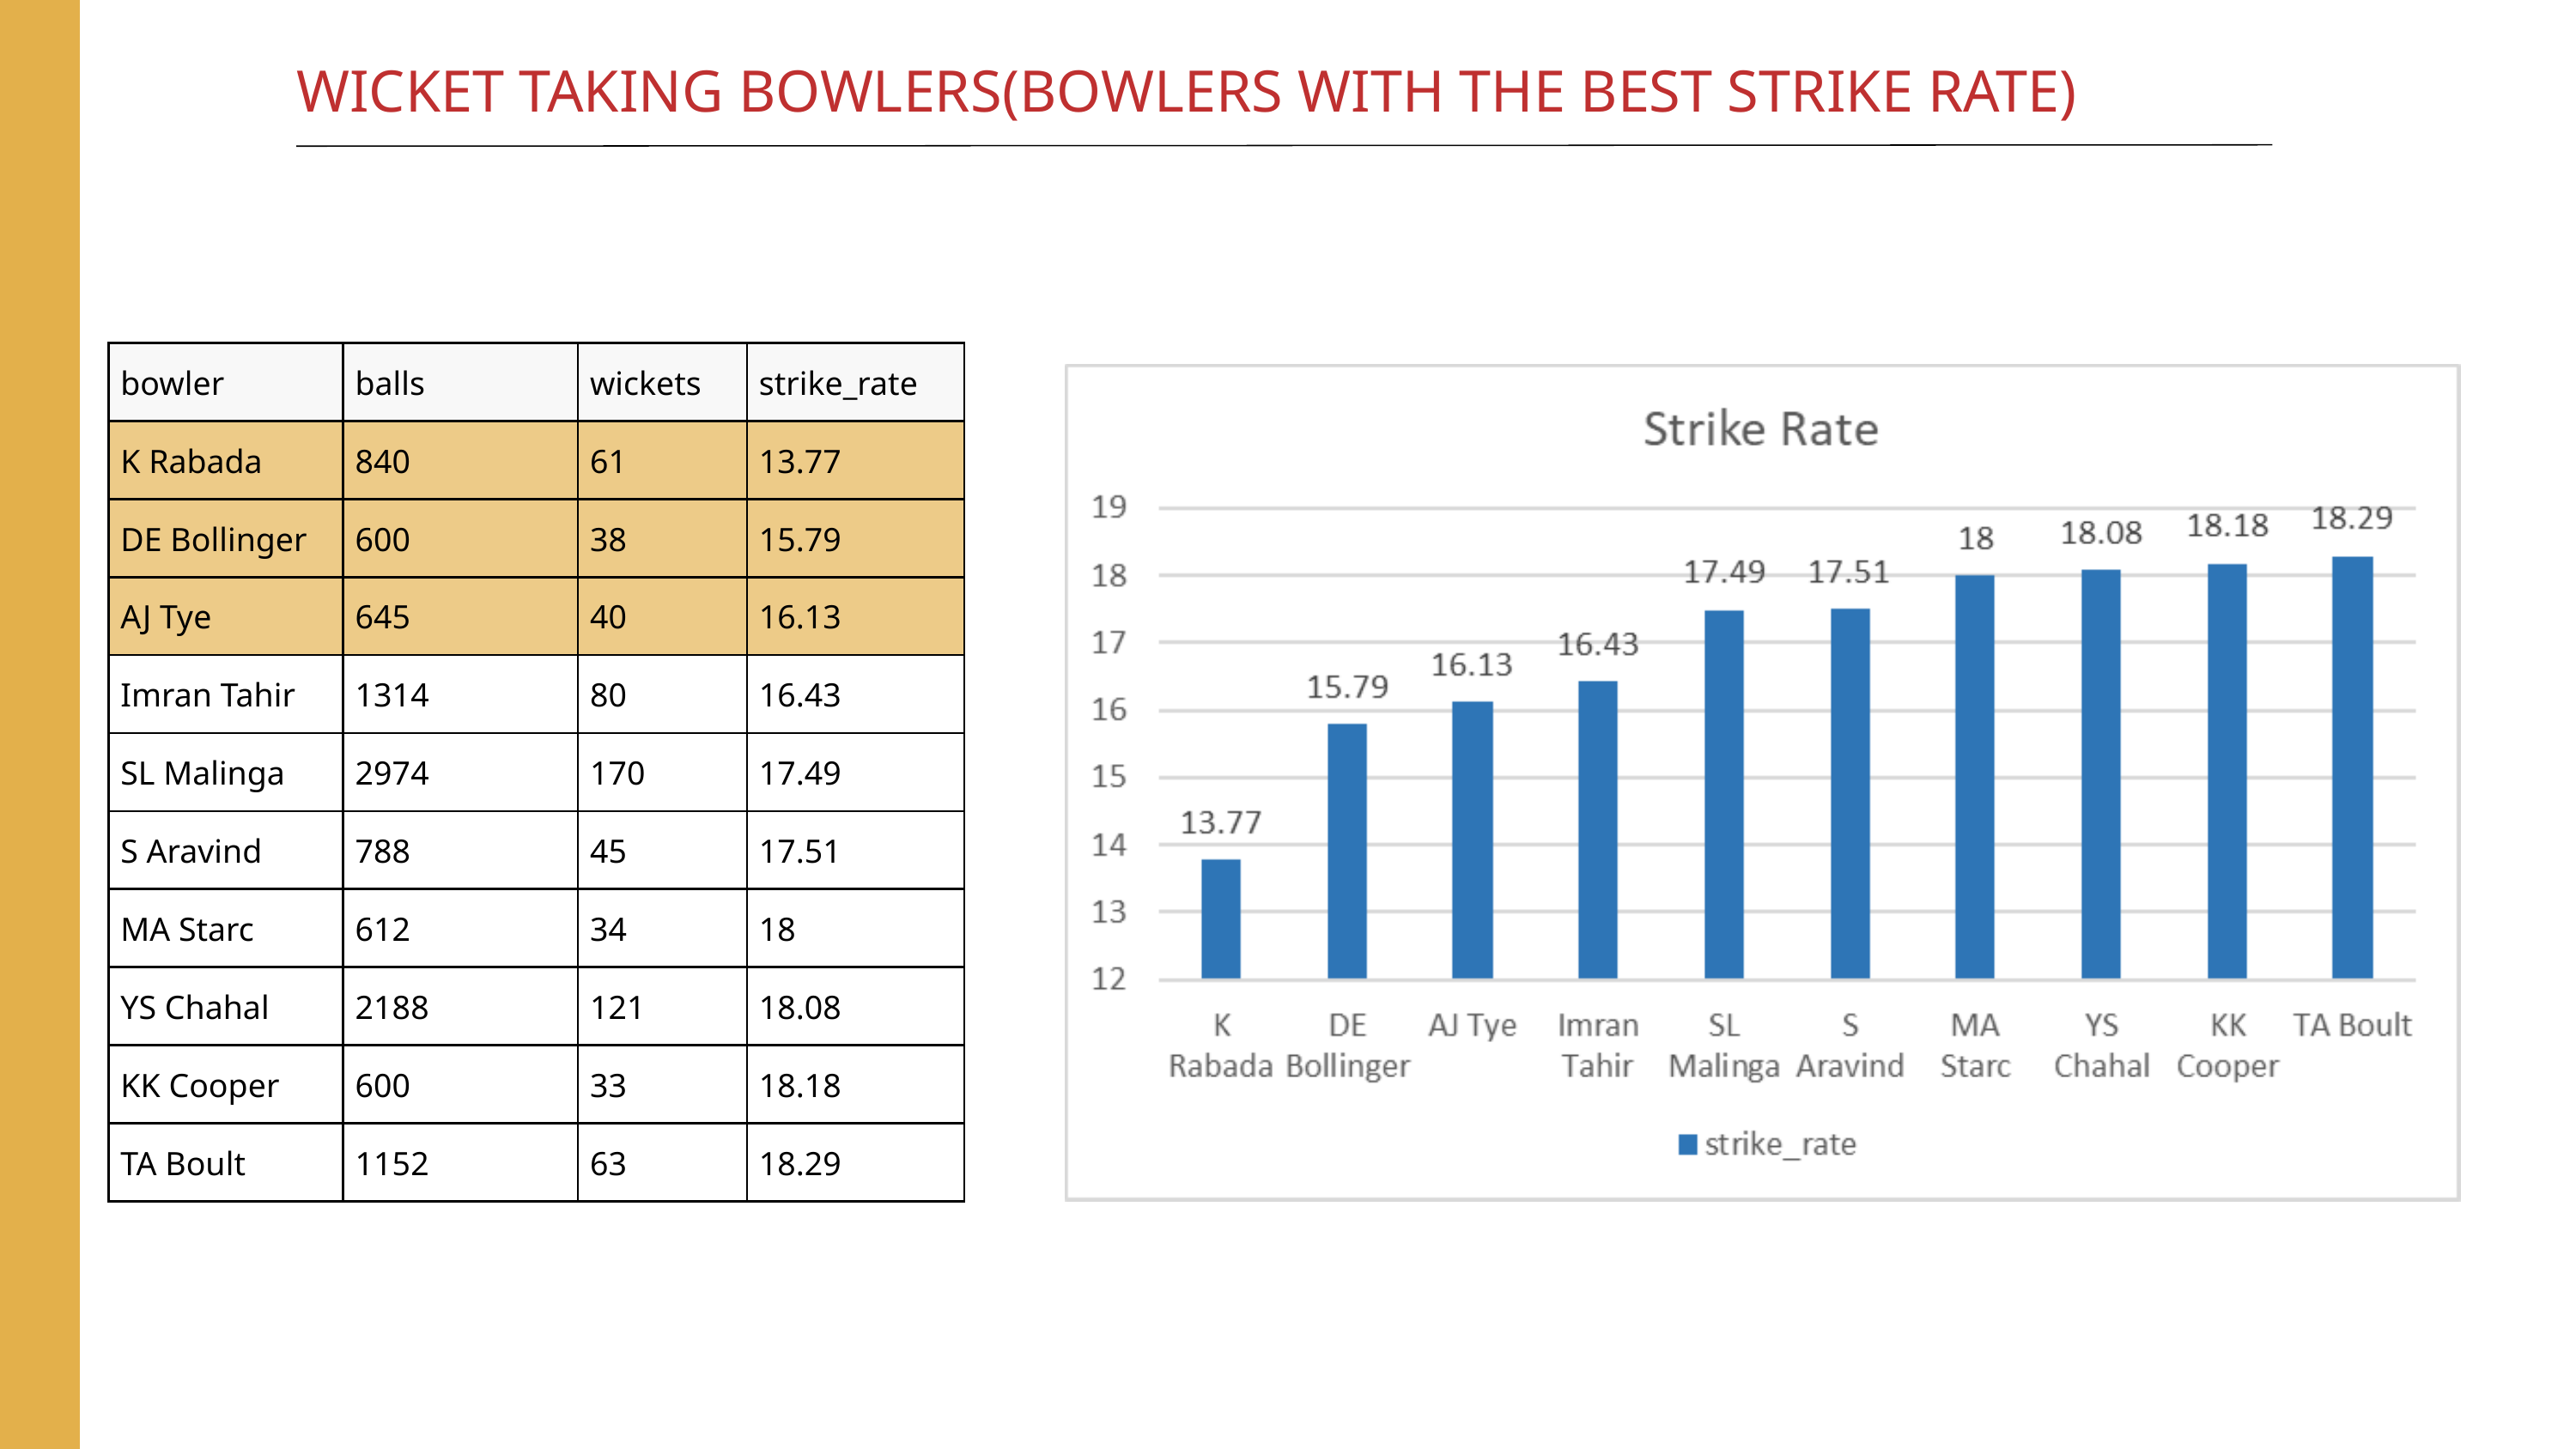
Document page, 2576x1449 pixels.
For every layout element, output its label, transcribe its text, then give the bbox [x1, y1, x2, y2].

table_cell 40 [579, 579, 746, 654]
text_box WICKET TAKING BOWLERS(BOWLERS WITH THE BEST STRIKE RATE) [296, 60, 2319, 124]
table_cell 1314 [344, 656, 577, 732]
table_cell K Rabada [110, 422, 342, 498]
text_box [0, 0, 81, 1449]
picture [1065, 364, 2461, 1202]
table_cell 600 [344, 1046, 577, 1122]
table_header balls [344, 344, 577, 420]
table_cell 17.51 [748, 812, 963, 888]
table_cell 2188 [344, 968, 577, 1044]
table_cell 16.43 [748, 656, 963, 732]
table_cell YS Chahal [110, 968, 342, 1044]
table_cell 600 [344, 500, 577, 576]
table_cell 170 [579, 734, 746, 810]
table_cell 38 [579, 500, 746, 576]
table_cell 788 [344, 812, 577, 888]
table_cell 645 [344, 579, 577, 654]
table_cell 18 [748, 890, 963, 966]
table_cell 1152 [344, 1125, 577, 1200]
table_header bowler [110, 344, 342, 420]
table_cell 17.49 [748, 734, 963, 810]
table_cell 16.13 [748, 579, 963, 654]
table_cell 18.08 [748, 968, 963, 1044]
table_cell SL Malinga [110, 734, 342, 810]
table_cell 33 [579, 1046, 746, 1122]
table_cell MA Starc [110, 890, 342, 966]
table_cell DE Bollinger [110, 500, 342, 576]
table_cell KK Cooper [110, 1046, 342, 1122]
table_cell 61 [579, 422, 746, 498]
table_cell 34 [579, 890, 746, 966]
table_cell 840 [344, 422, 577, 498]
table_cell 63 [579, 1125, 746, 1200]
table_cell 18.29 [748, 1125, 963, 1200]
table_header strike_rate [748, 344, 963, 420]
table_cell 18.18 [748, 1046, 963, 1122]
table_cell 121 [579, 968, 746, 1044]
table_header wickets [579, 344, 746, 420]
table_cell AJ Tye [110, 579, 342, 654]
table_cell 45 [579, 812, 746, 888]
table_cell 2974 [344, 734, 577, 810]
table_cell 15.79 [748, 500, 963, 576]
table_cell 612 [344, 890, 577, 966]
table_cell 13.77 [748, 422, 963, 498]
table_cell S Aravind [110, 812, 342, 888]
table_cell TA Boult [110, 1125, 342, 1200]
table_cell 80 [579, 656, 746, 732]
table_cell Imran Tahir [110, 656, 342, 732]
